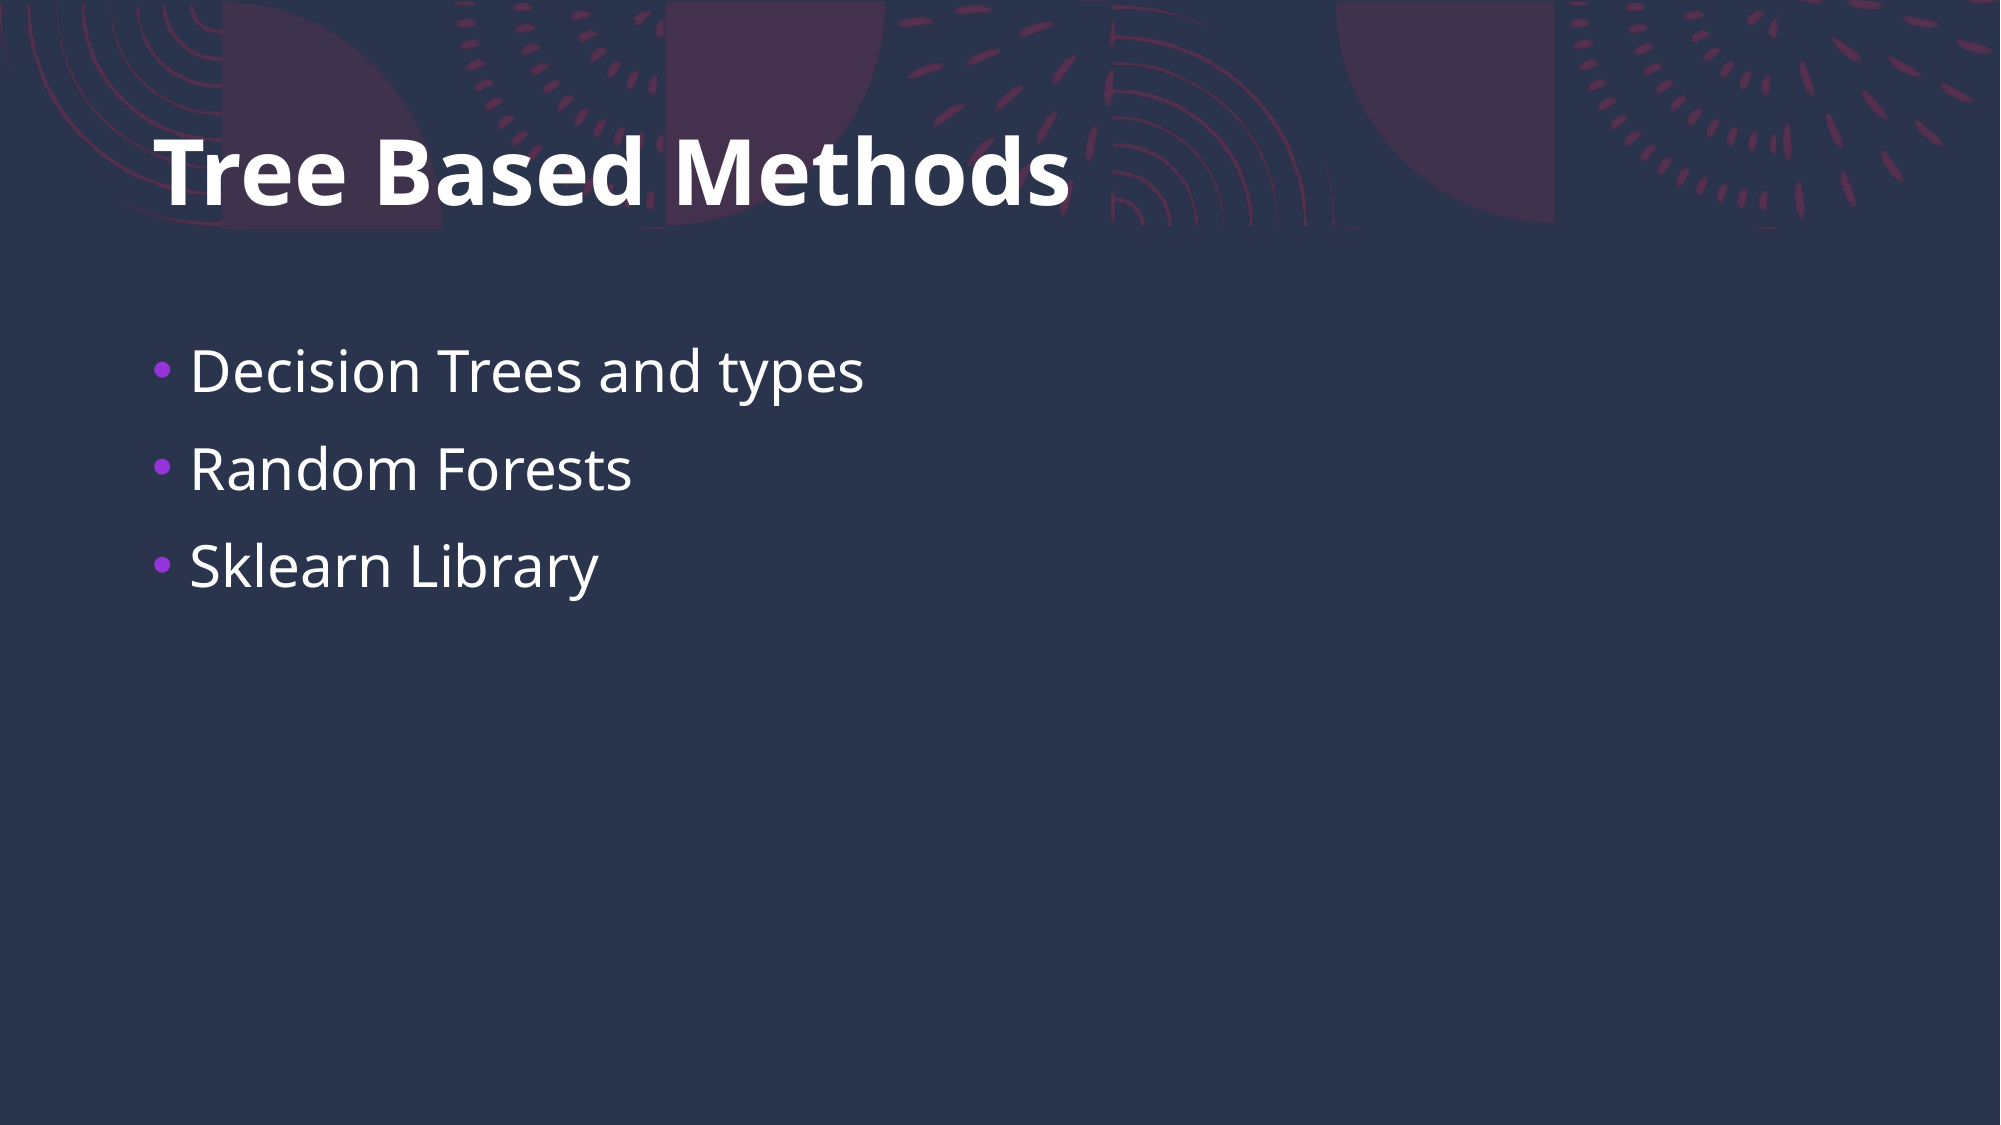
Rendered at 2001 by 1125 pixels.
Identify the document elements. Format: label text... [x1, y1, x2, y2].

title Tree Based Methods [137, 60, 1863, 278]
list Decision Trees and types Random Forests Sklearn Library [137, 319, 1863, 1009]
